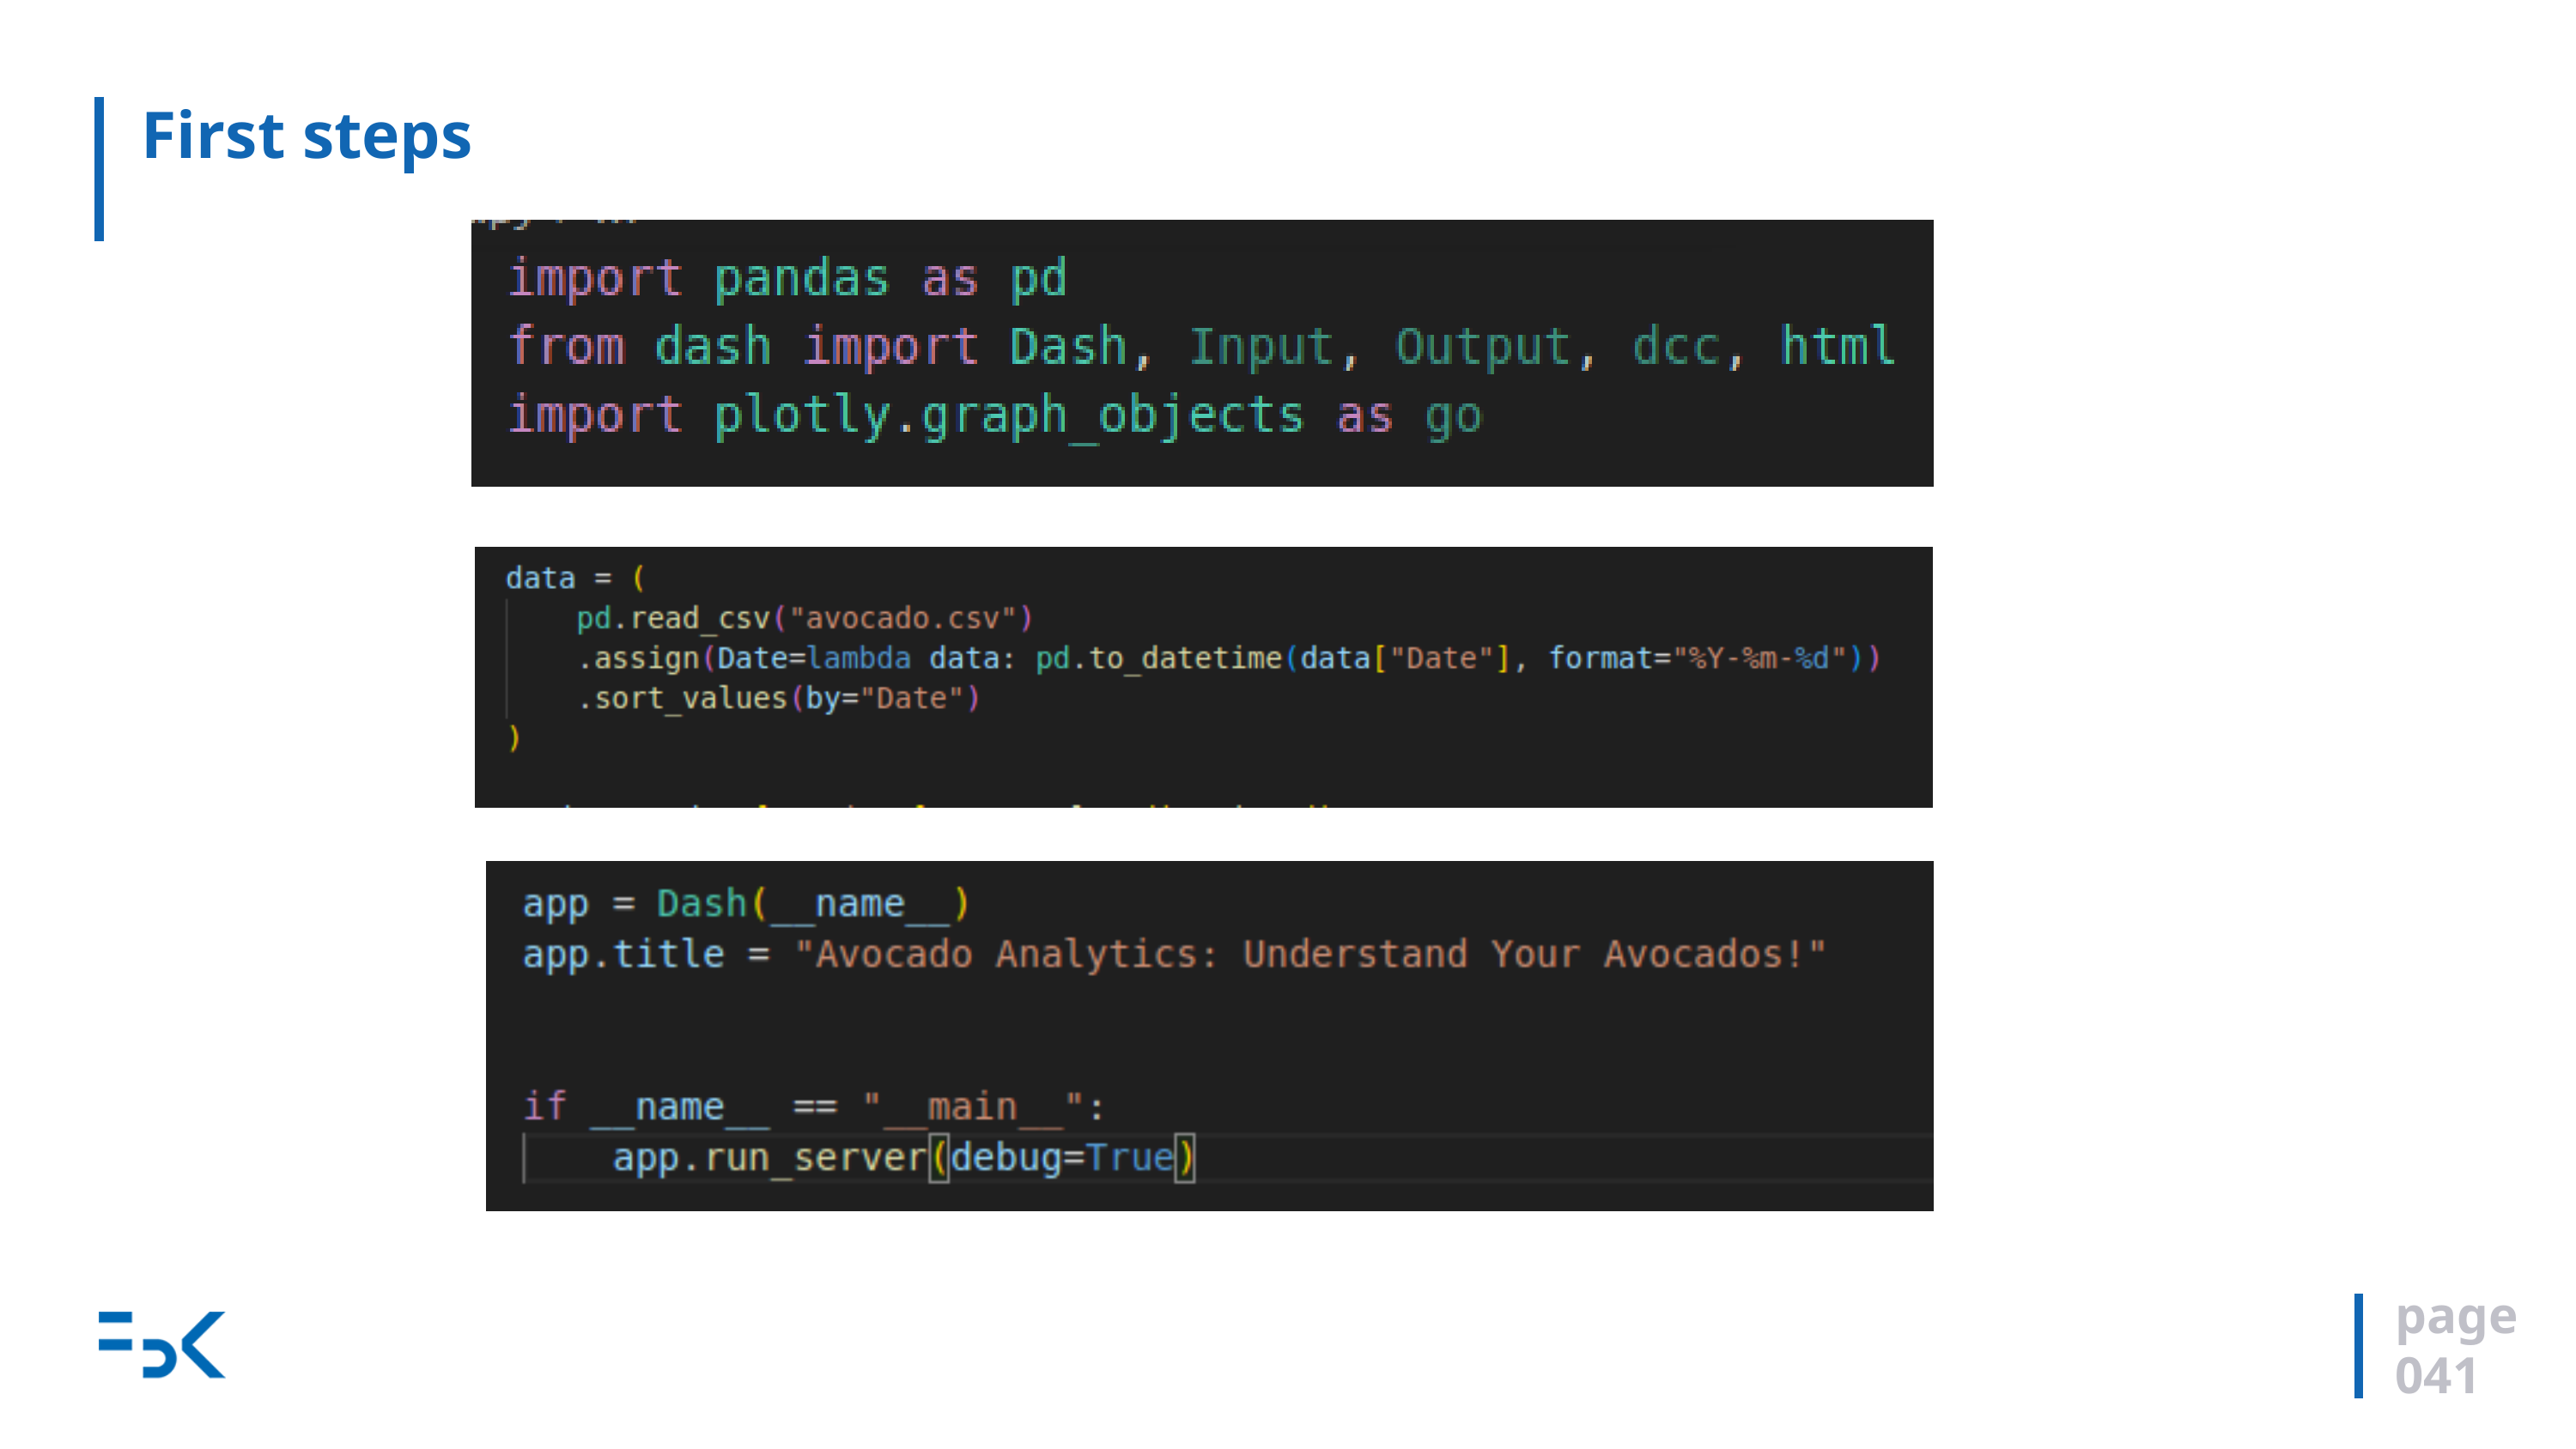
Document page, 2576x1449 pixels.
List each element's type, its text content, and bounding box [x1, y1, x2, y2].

title First steps [129, 96, 896, 180]
picture [486, 861, 1934, 1211]
picture [475, 547, 1933, 808]
picture [99, 1312, 226, 1379]
picture [471, 220, 1934, 487]
slide_number page 0 [2383, 1277, 2544, 1412]
